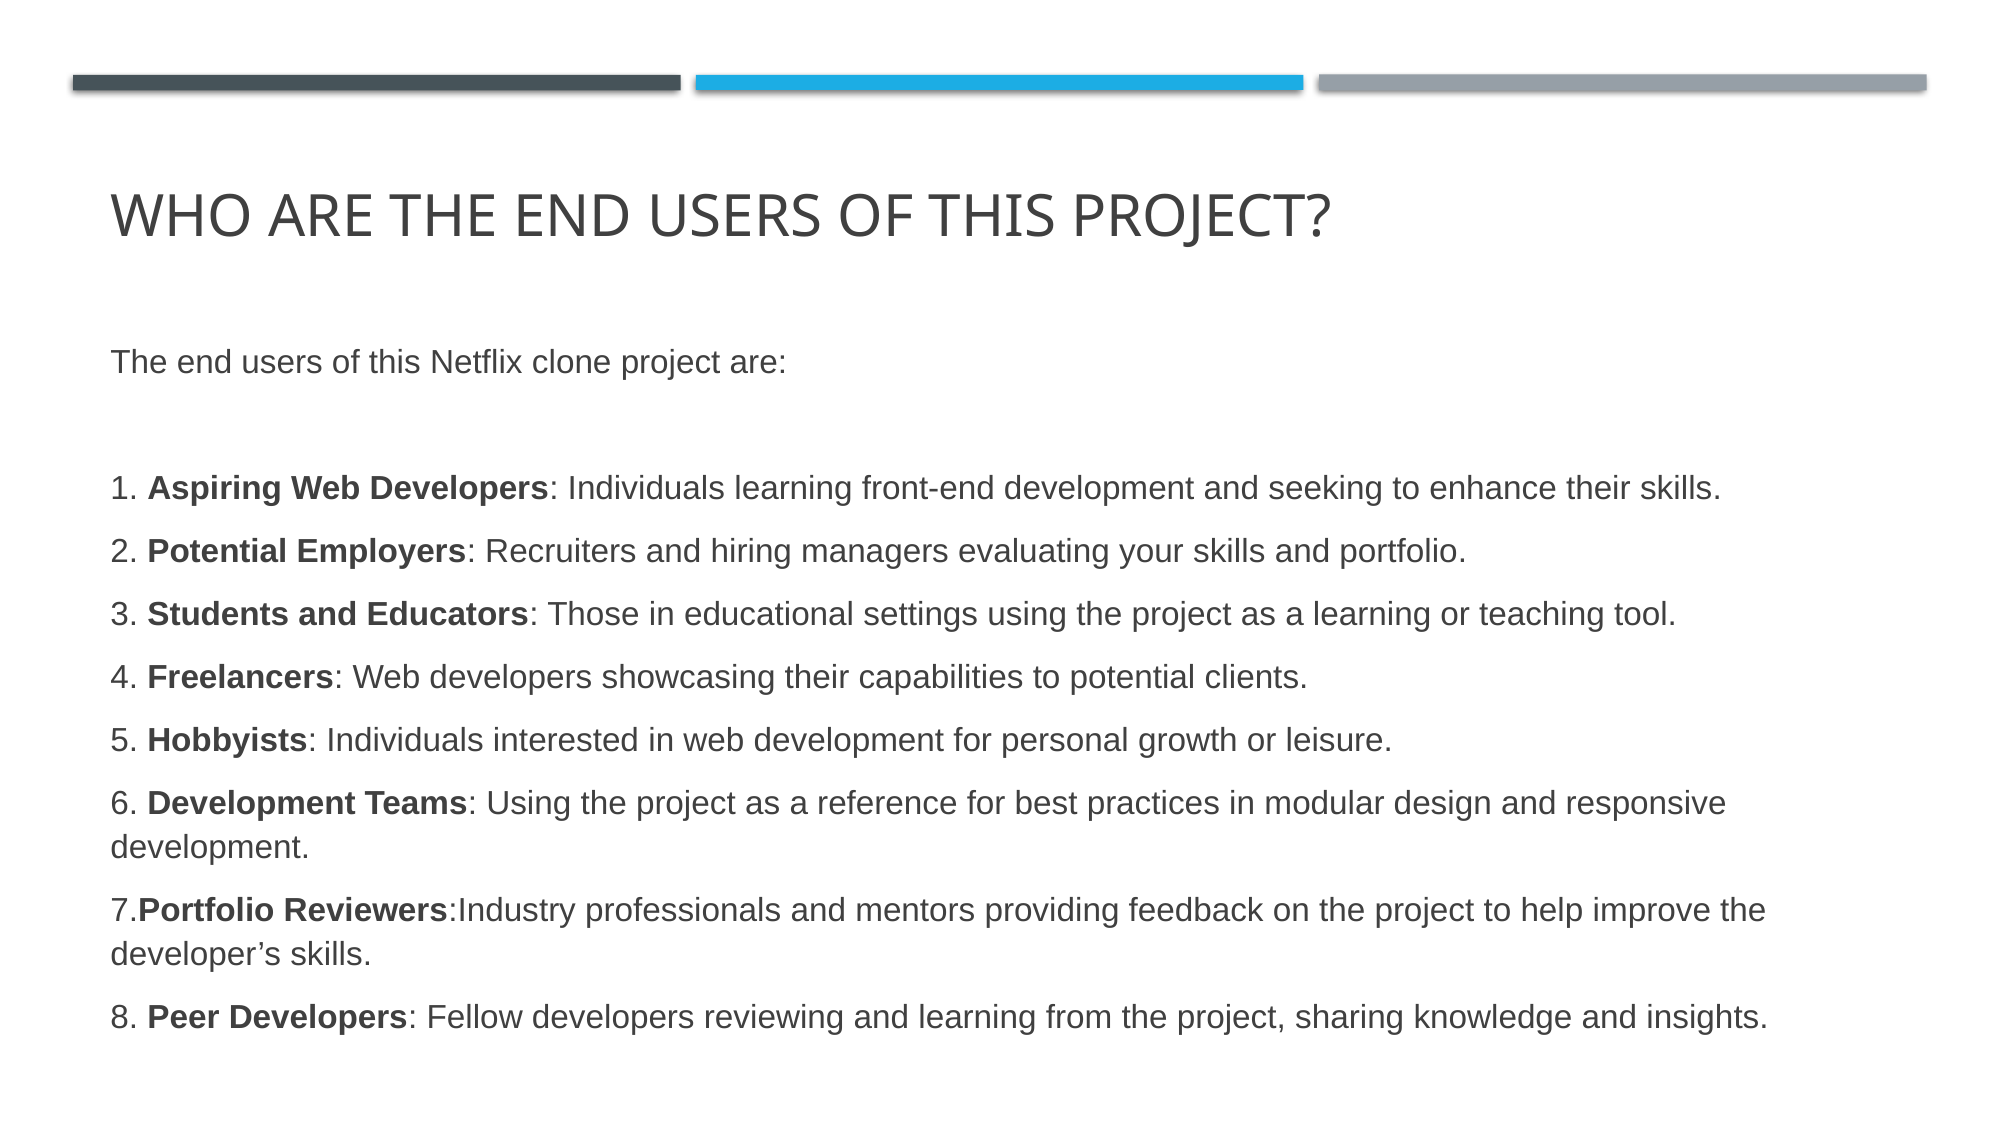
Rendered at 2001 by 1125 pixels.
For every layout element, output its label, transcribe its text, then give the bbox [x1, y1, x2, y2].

list The end users of this Netflix clone project are: 1. Aspiring Web Developers: Individuals learning front-end development and seeking to enhance their skills. 2. Potential Employers: Recruiters and hiring managers evaluating your skills and portfolio. 3. Students and Educators: Those in educational settings using the project as a learning or teaching tool. 4. Freelancers: Web developers showcasing their capabilities to potential clients. 5. Hobbyists: Individuals interested in web development for personal growth or leisure. 6. Development Teams: Using the project as a reference for best practices in modular design and responsive development. 7.Portfolio Reviewers:Industry professionals and mentors providing feedback on the project to help improve the developer’s skills. 8. Peer Developers: Fellow developers reviewing and learning from the project, sharing knowledge and insights. [95, 328, 1905, 1125]
title WHO ARE THE END USERS of this project? [95, 115, 1905, 311]
